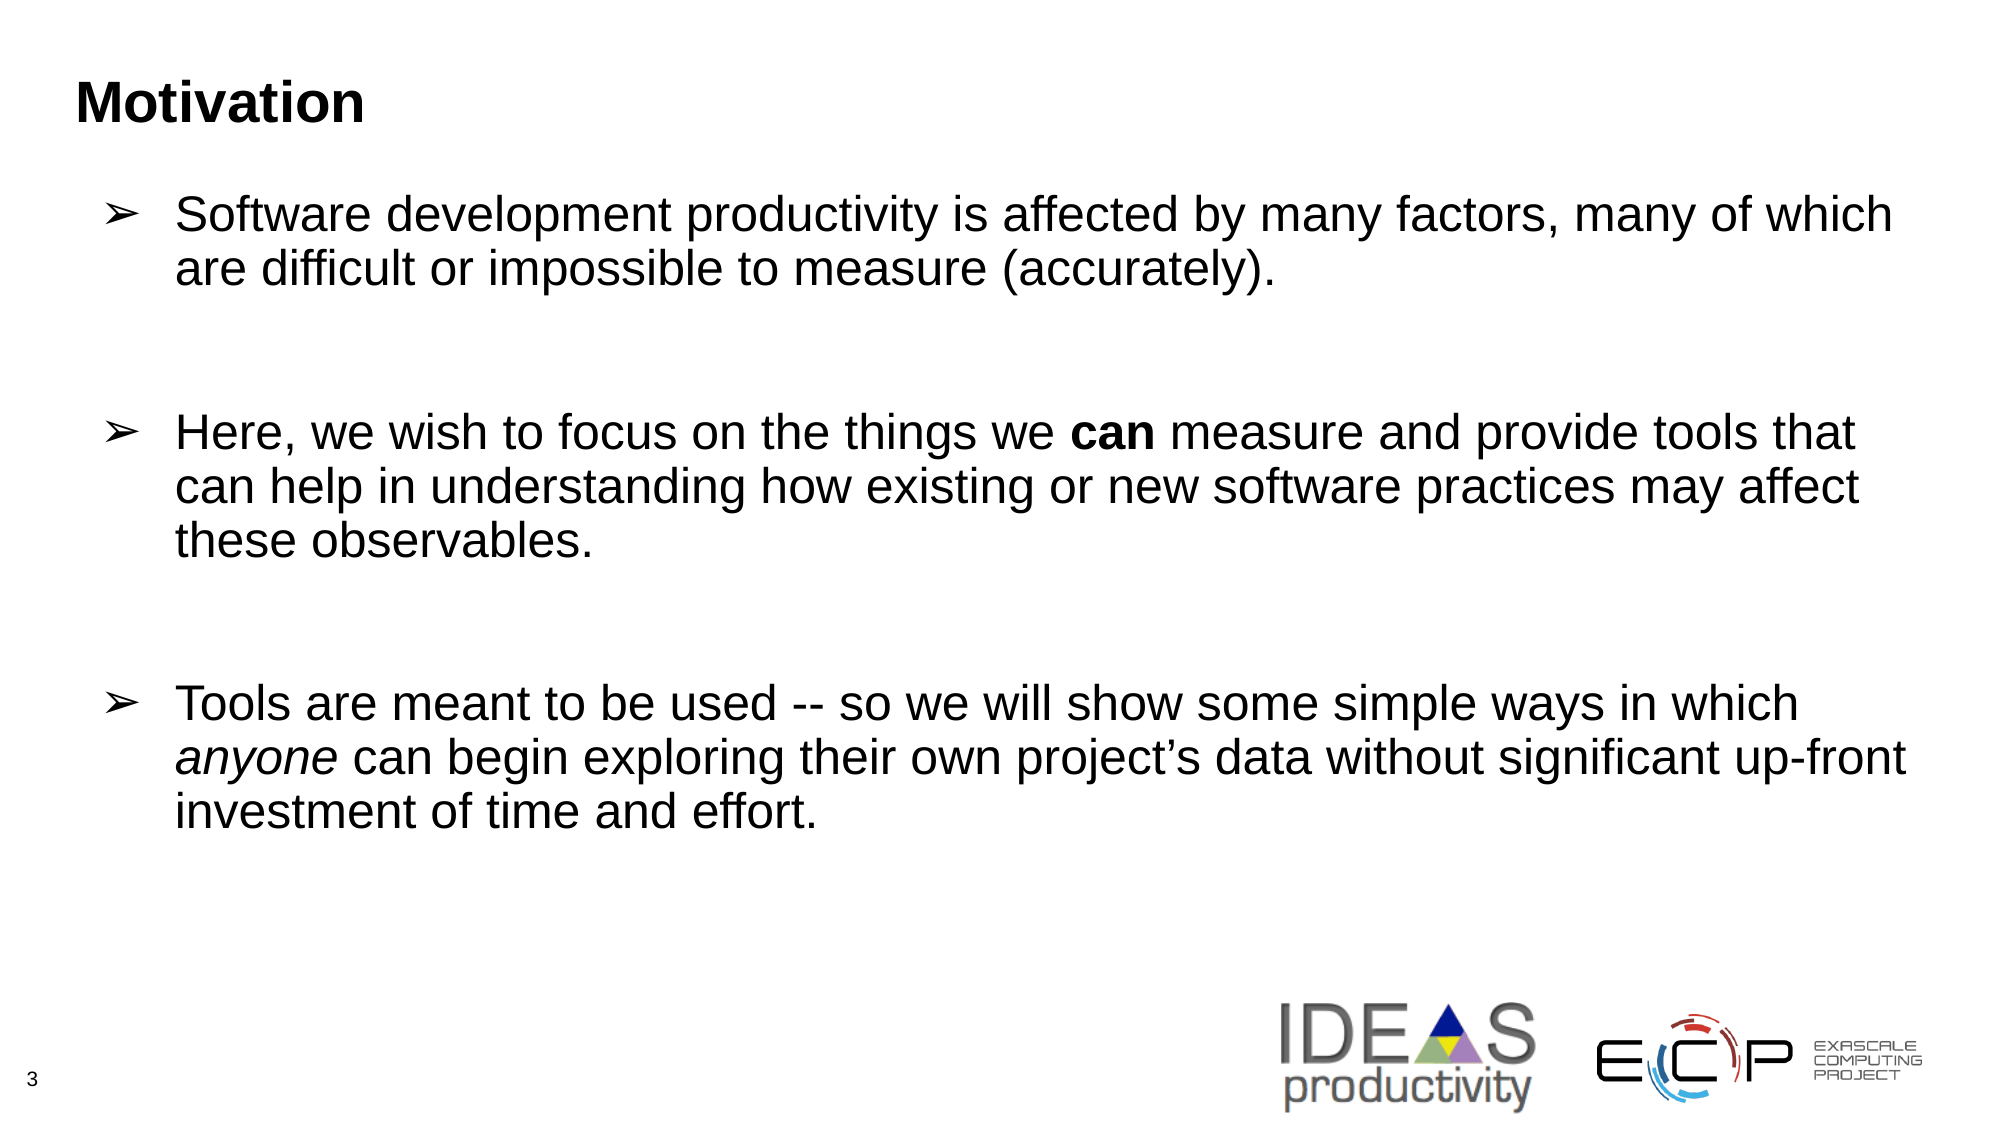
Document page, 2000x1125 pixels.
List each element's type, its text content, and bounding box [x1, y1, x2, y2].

picture [1280, 1002, 1537, 1114]
list Software development productivity is affected by many factors, many of which are difficult or impossible to measure (accurately). Here, we wish to focus on the things we can measure and provide tools that can help in understanding how existing or new software practices may affect these observables. Tools are meant to be used -- so we will show some simple ways in which anyone can begin exploring their own project’s data without significant up-front investment of time and effort. [59, 180, 1926, 874]
title Motivation [59, 67, 1926, 180]
picture [1597, 1014, 1922, 1103]
